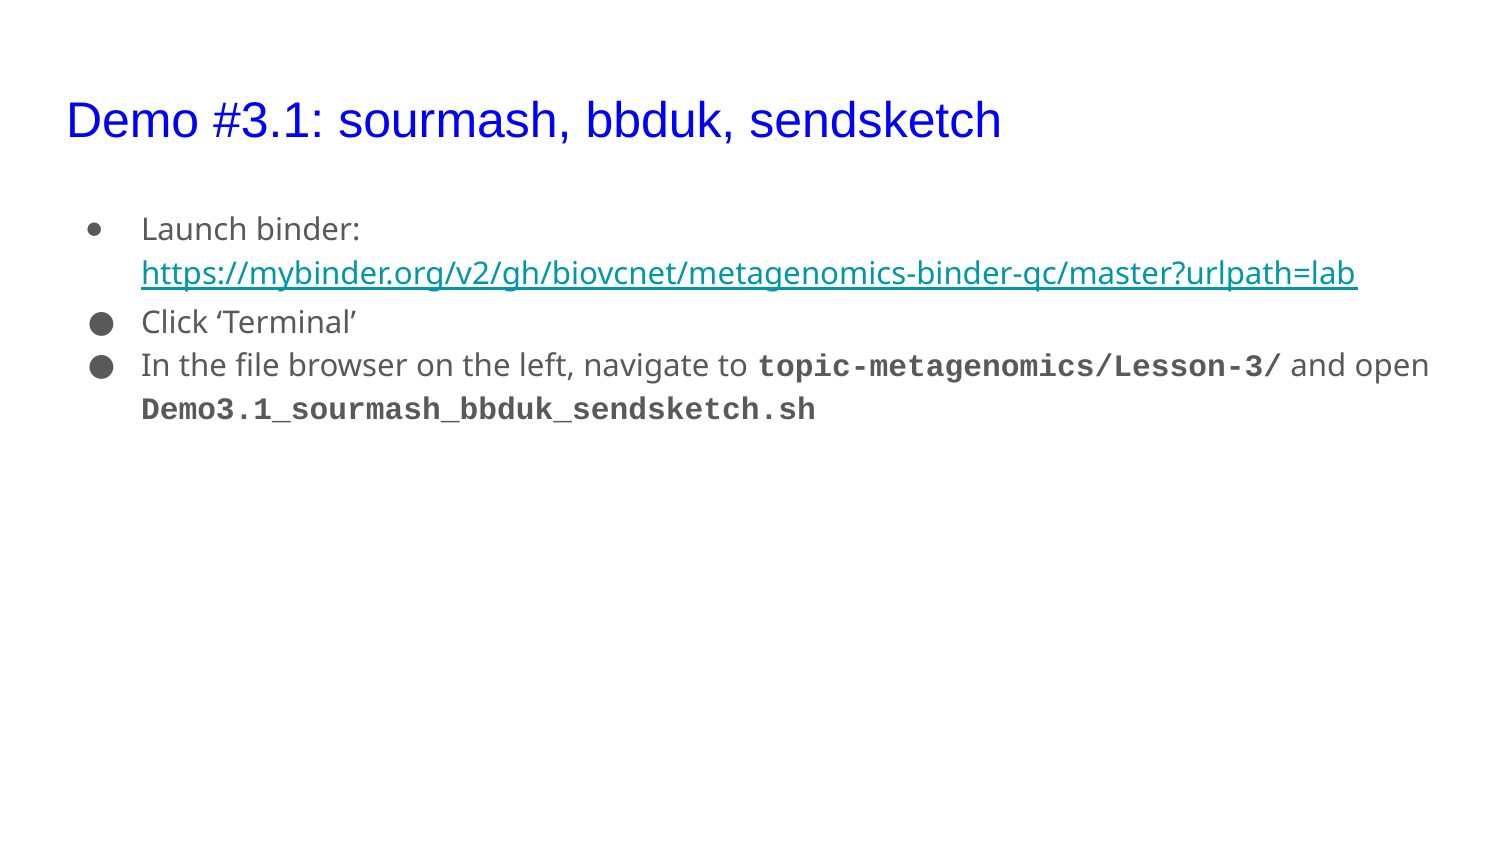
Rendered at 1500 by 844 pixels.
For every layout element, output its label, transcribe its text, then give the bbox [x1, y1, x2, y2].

title Demo #3.1: sourmash, bbduk, sendsketch [51, 72, 1449, 167]
list Launch binder: https://mybinder.org/v2/gh/biovcnet/metagenomics-binder-qc/master?urlpath=lab Click ‘Terminal’ In the file browser on the left, navigate to topic-metagenomics/Lesson-3/ and open Demo3.1_sourmash_bbduk_sendsketch.sh [51, 189, 1449, 750]
